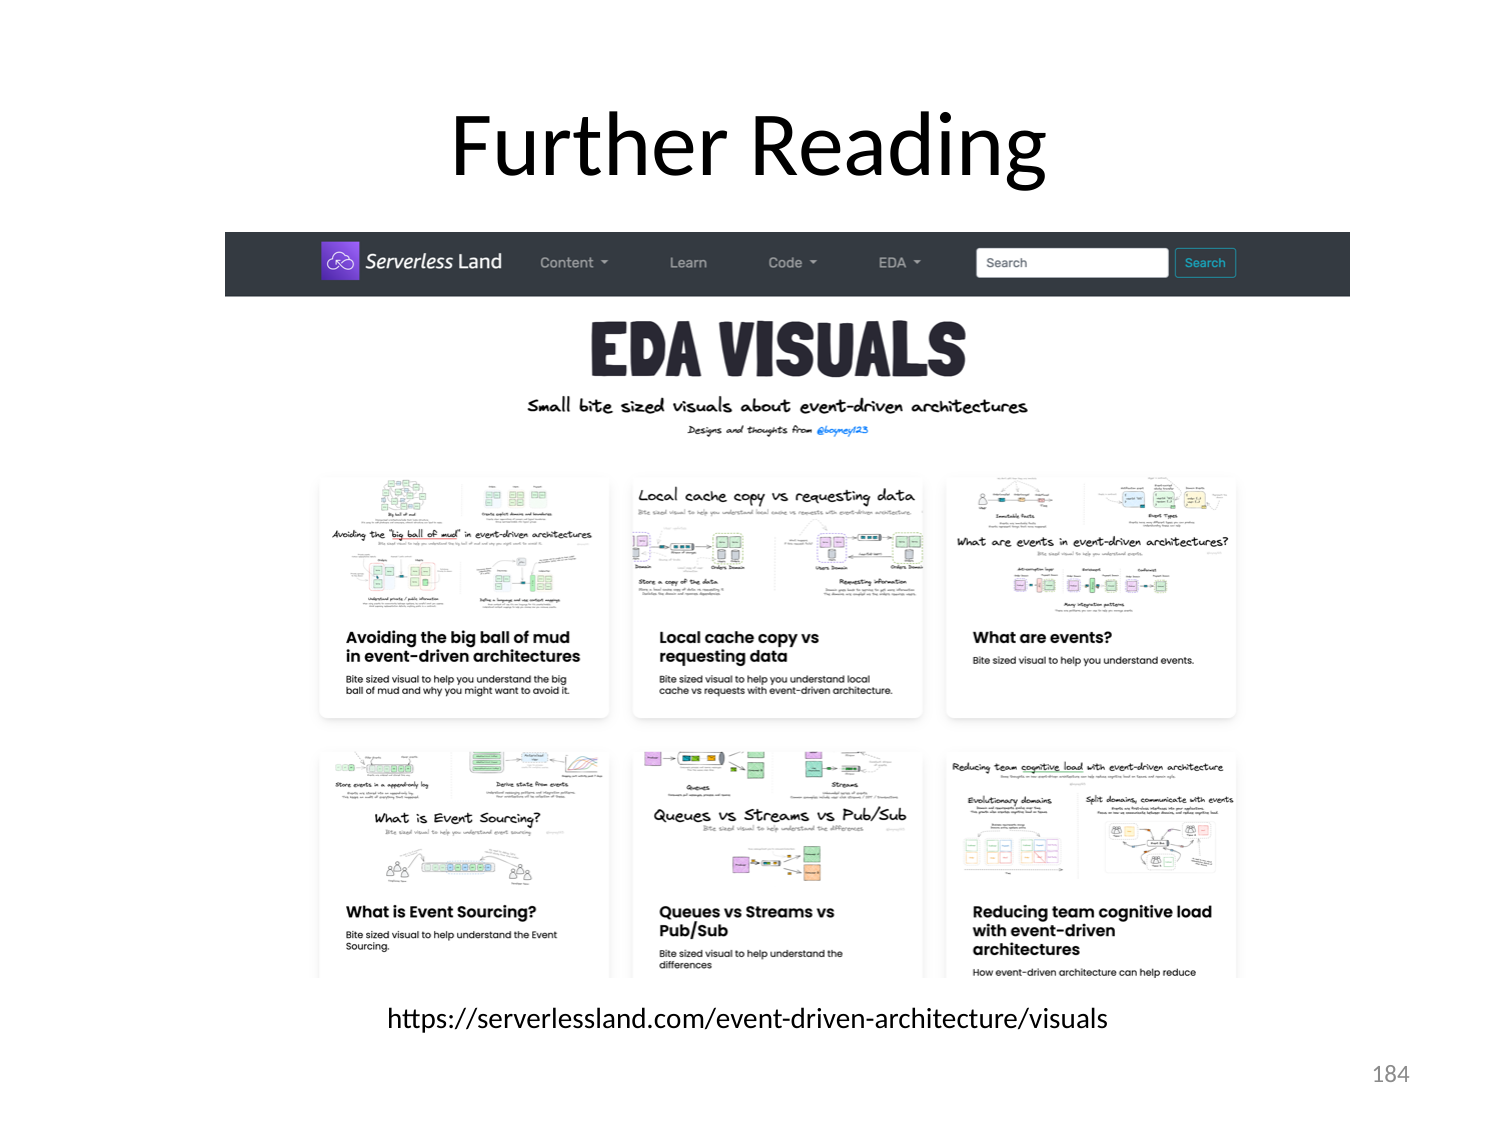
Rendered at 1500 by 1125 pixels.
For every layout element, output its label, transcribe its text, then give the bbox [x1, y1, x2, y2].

text_box https://serverlessland.com/event-driven-architecture/visuals [372, 992, 1231, 1042]
title Further Reading [75, 45, 1425, 233]
slide_number 184 [1074, 1042, 1425, 1103]
picture [225, 232, 1350, 979]
